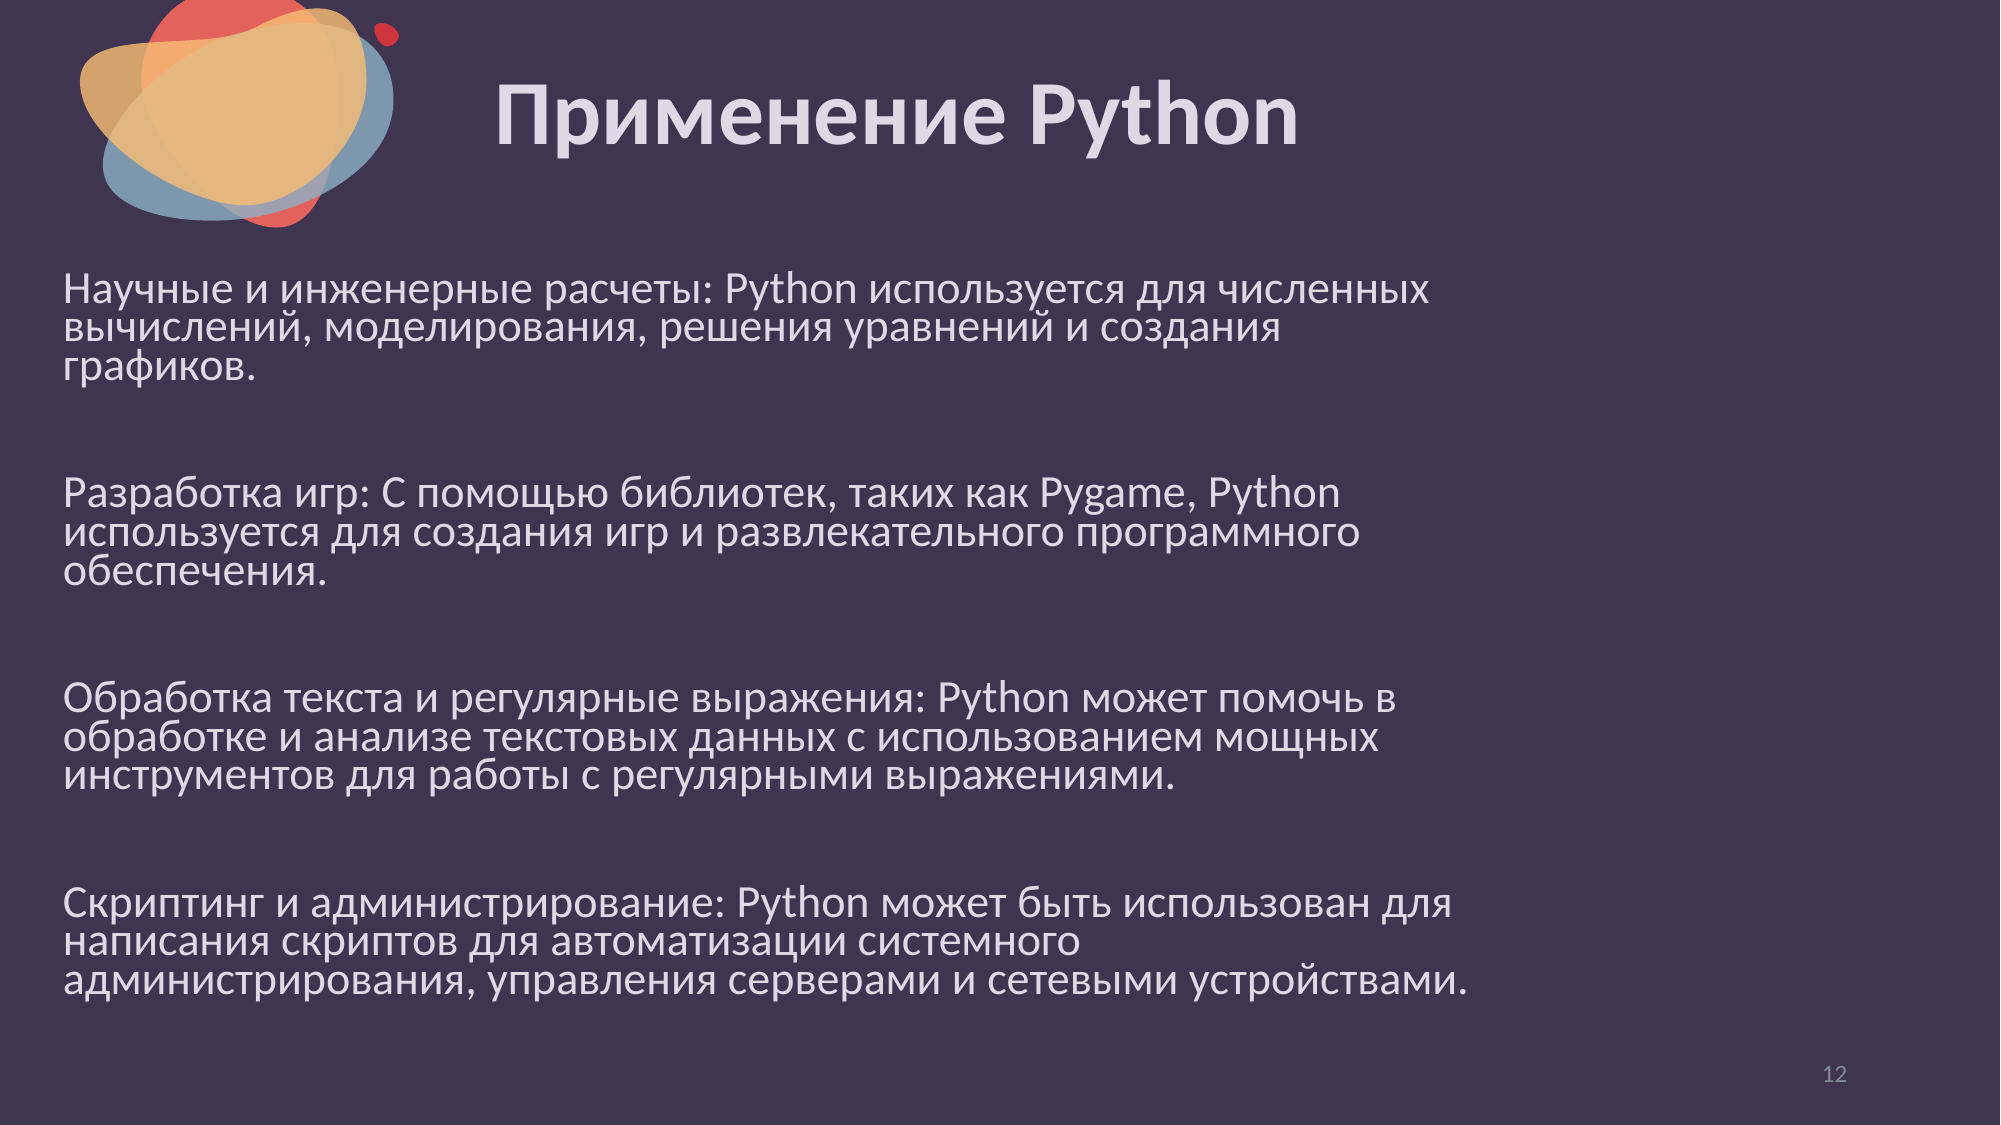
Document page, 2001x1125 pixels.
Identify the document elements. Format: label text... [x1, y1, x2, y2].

list Научные и инженерные расчеты: Python используется для численных вычислений, моделирования, решения уравнений и создания графиков. Разработка игр: С помощью библиотек, таких как Pygame, Python используется для создания игр и развлекательного программного обеспечения. Обработка текста и регулярные выражения: Python может помочь в обработке и анализе текстовых данных с использованием мощных инструментов для работы с регулярными выражениями. Скриптинг и администрирование: Python может быть использован для написания скриптов для автоматизации системного администрирования, управления серверами и сетевыми устройствами. [47, 264, 1489, 1052]
slide_number 12 [1412, 1042, 1863, 1103]
title Применение Python [479, 22, 1863, 209]
